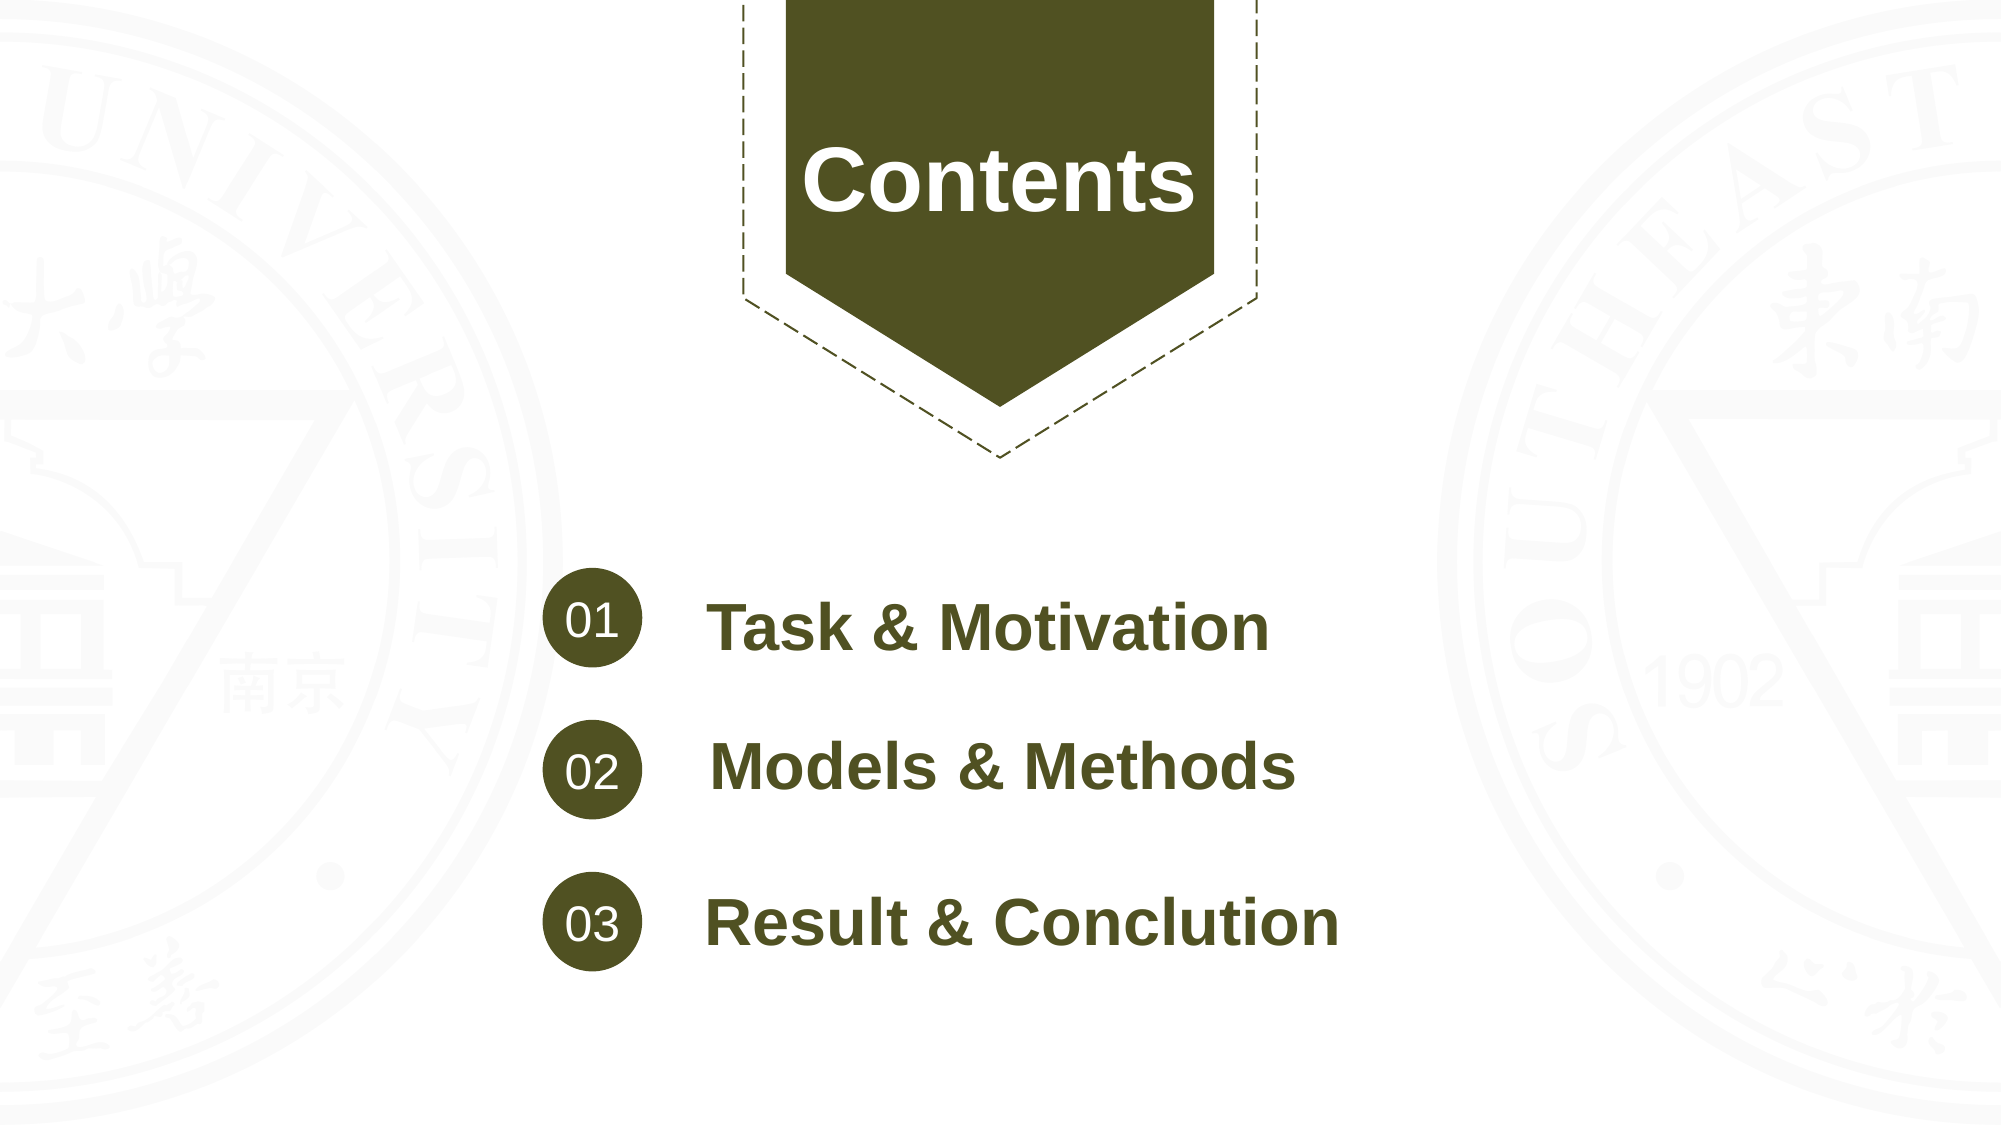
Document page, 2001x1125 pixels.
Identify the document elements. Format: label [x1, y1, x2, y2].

text_box [542, 871, 1366, 972]
text_box [542, 551, 1301, 672]
text_box [542, 715, 1381, 820]
